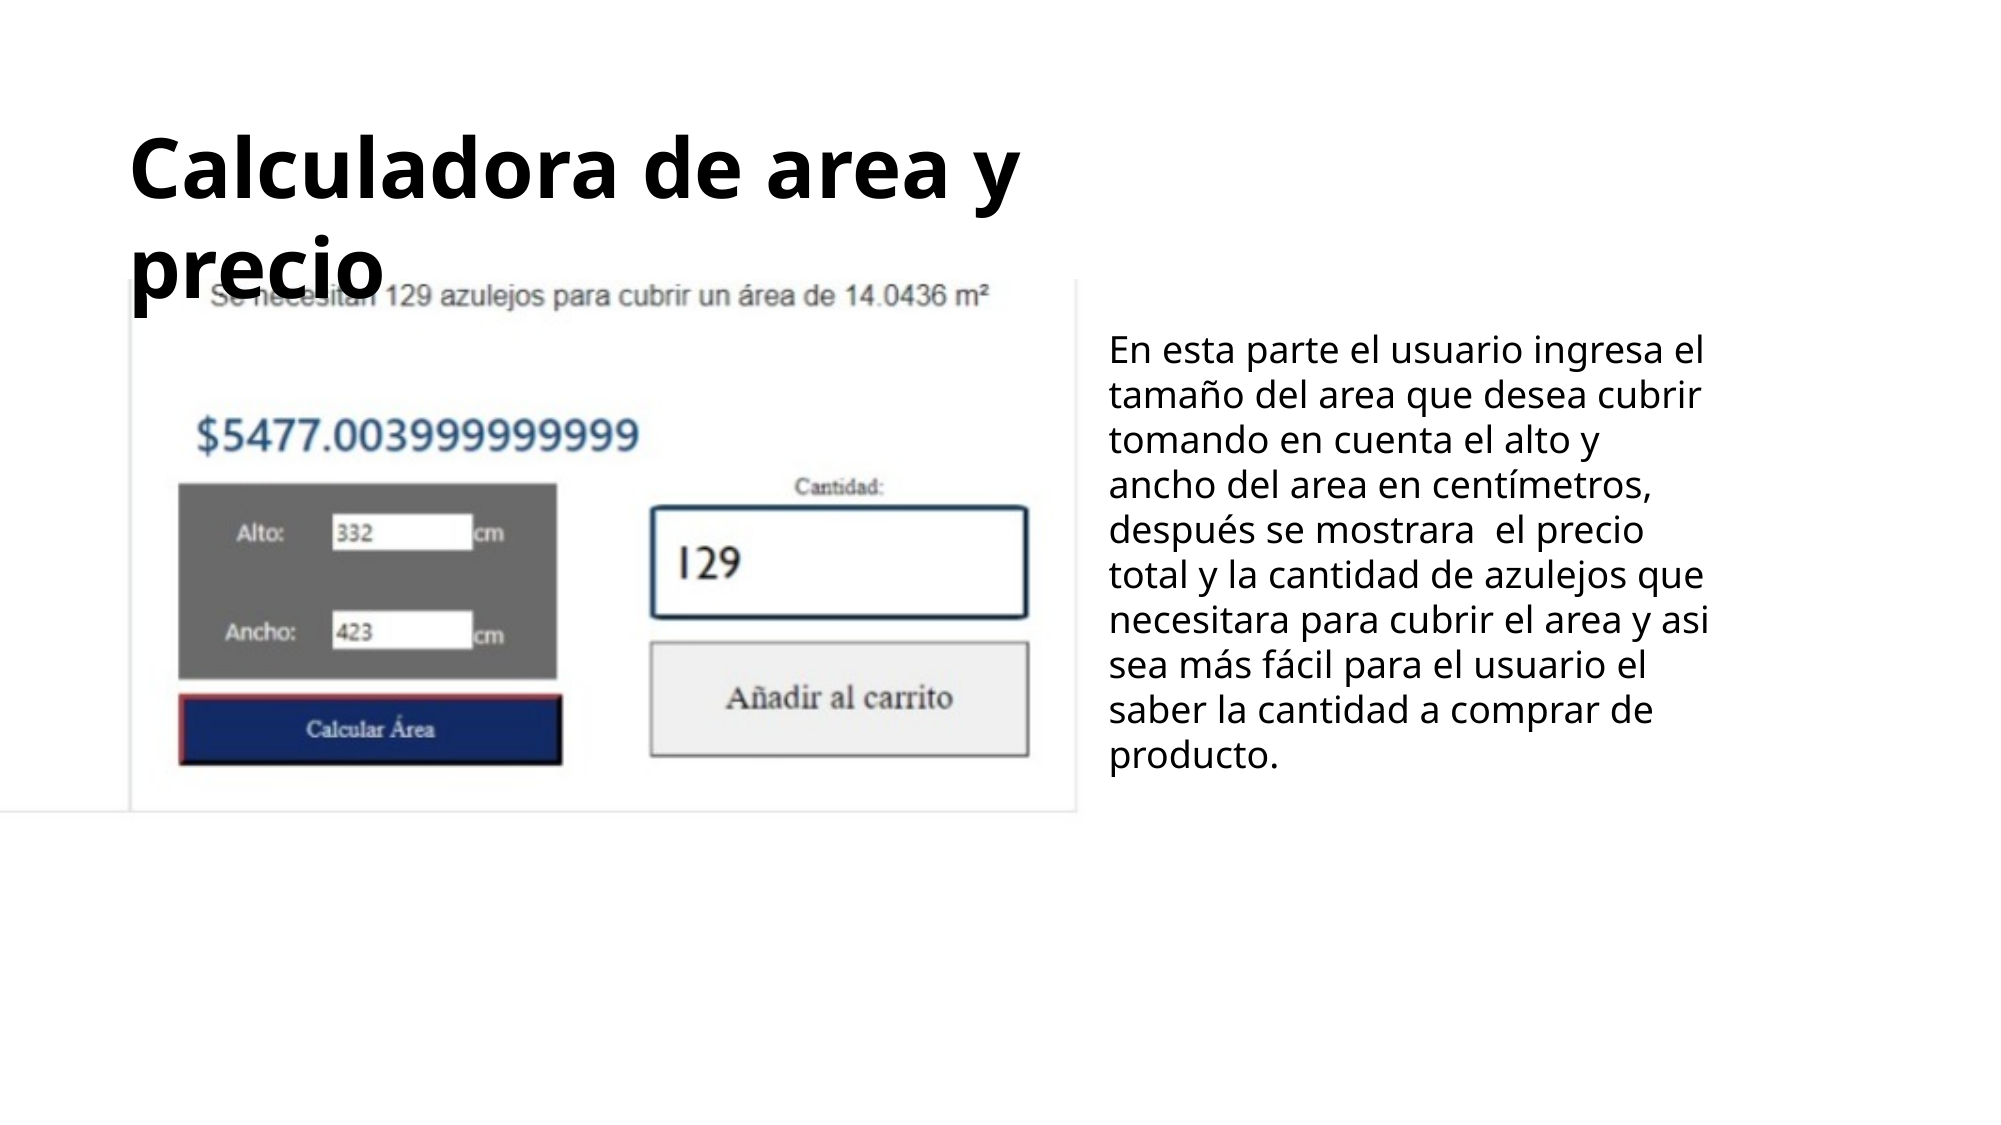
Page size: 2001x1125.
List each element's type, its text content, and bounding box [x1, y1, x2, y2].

text_box Calculadora de area y precio [113, 107, 1238, 278]
picture [0, 278, 1289, 895]
text_box En esta parte el usuario ingresa el tamaño del area que desea cubrir tomando en cuenta el alto y ancho del area en centímetros, después se mostrara el precio total y la cantidad de azulejos que necesitara para cubrir el area y asi sea más fácil para el usuario el saber la cantidad a comprar de producto. [1289, 319, 1727, 784]
